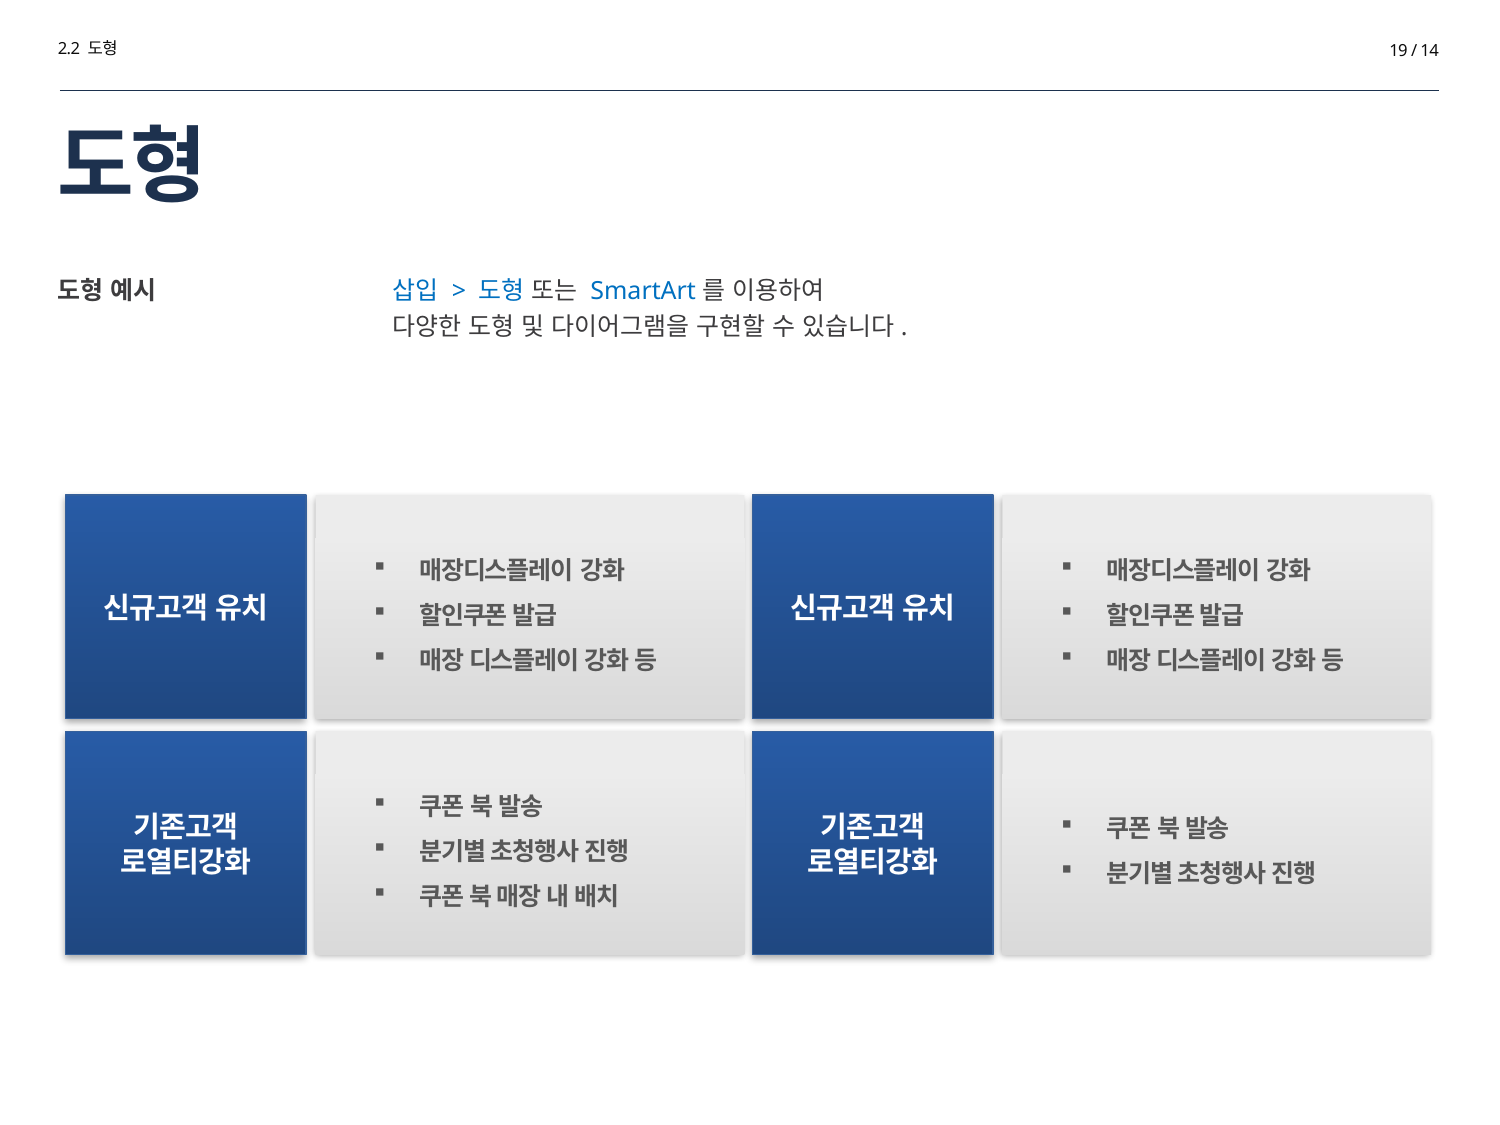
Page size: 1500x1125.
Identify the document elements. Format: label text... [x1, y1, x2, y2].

text_box 신규고객 유치 [752, 494, 994, 719]
text_box 쿠폰 북 발송 분기별 초청행사 진행 쿠폰 북 매장 내 배치 [315, 731, 745, 955]
text_box 삽입 > 도형 또는 SmartArt를 이용하여 다양한 도형 및 다이어그램을 구현할 수 있습니다. [377, 267, 1475, 477]
title 도형 [42, 87, 1416, 238]
text_box 기존고객 로열티강화 [65, 731, 307, 955]
text_box 매장디스플레이 강화 할인쿠폰 발급 매장 디스플레이 강화 등 [1002, 494, 1432, 719]
text_box 도형 예시 [42, 267, 377, 410]
text_box 19 / 14 [1193, 32, 1454, 70]
text_box 매장디스플레이 강화 할인쿠폰 발급 매장 디스플레이 강화 등 [315, 494, 745, 719]
text_box 쿠폰 북 발송 분기별 초청행사 진행 [1002, 731, 1432, 955]
text_box 2.2 도형 [43, 30, 303, 66]
text_box 신규고객 유치 [65, 494, 307, 719]
text_box 기존고객 로열티강화 [752, 731, 994, 955]
